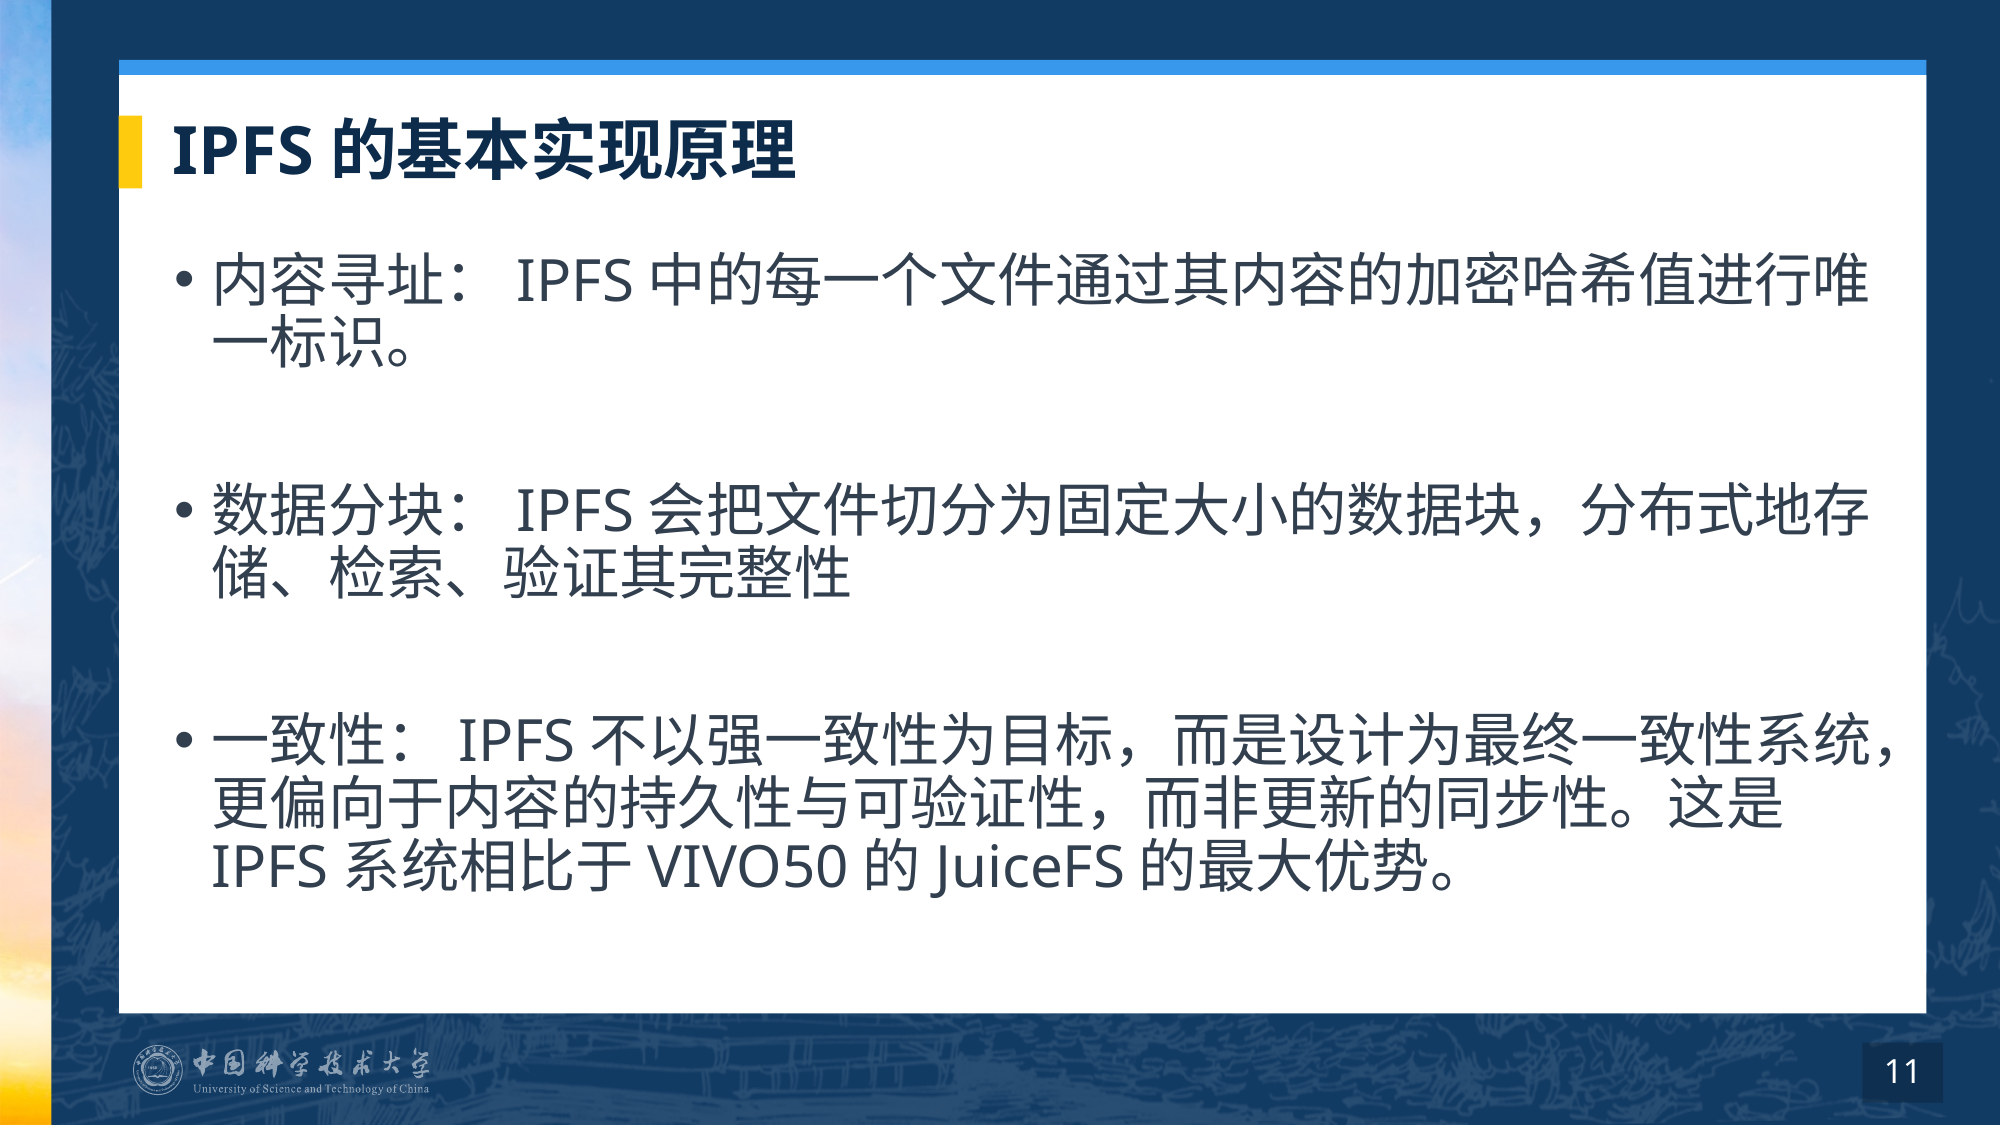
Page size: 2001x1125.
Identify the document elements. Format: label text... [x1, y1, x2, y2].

slide_number 11 [1862, 1042, 1944, 1103]
title IPFS的基本实现原理 [157, 99, 1890, 207]
list 内容寻址：IPFS中的每一个文件通过其内容的加密哈希值进行唯一标识。 数据分块：IPFS会把文件切分为固定大小的数据块，分布式地存储、检索、验证其完整性 一致性：IPFS不以强一致性为目标，而是设计为最终一致性系统，更偏向于内容的持久性与可验证性，而非更新的同步性。这是IPFS系统相比于VIVO50的JuiceFS的最大优势。 [159, 243, 1890, 1007]
picture [0, 0, 51, 1125]
